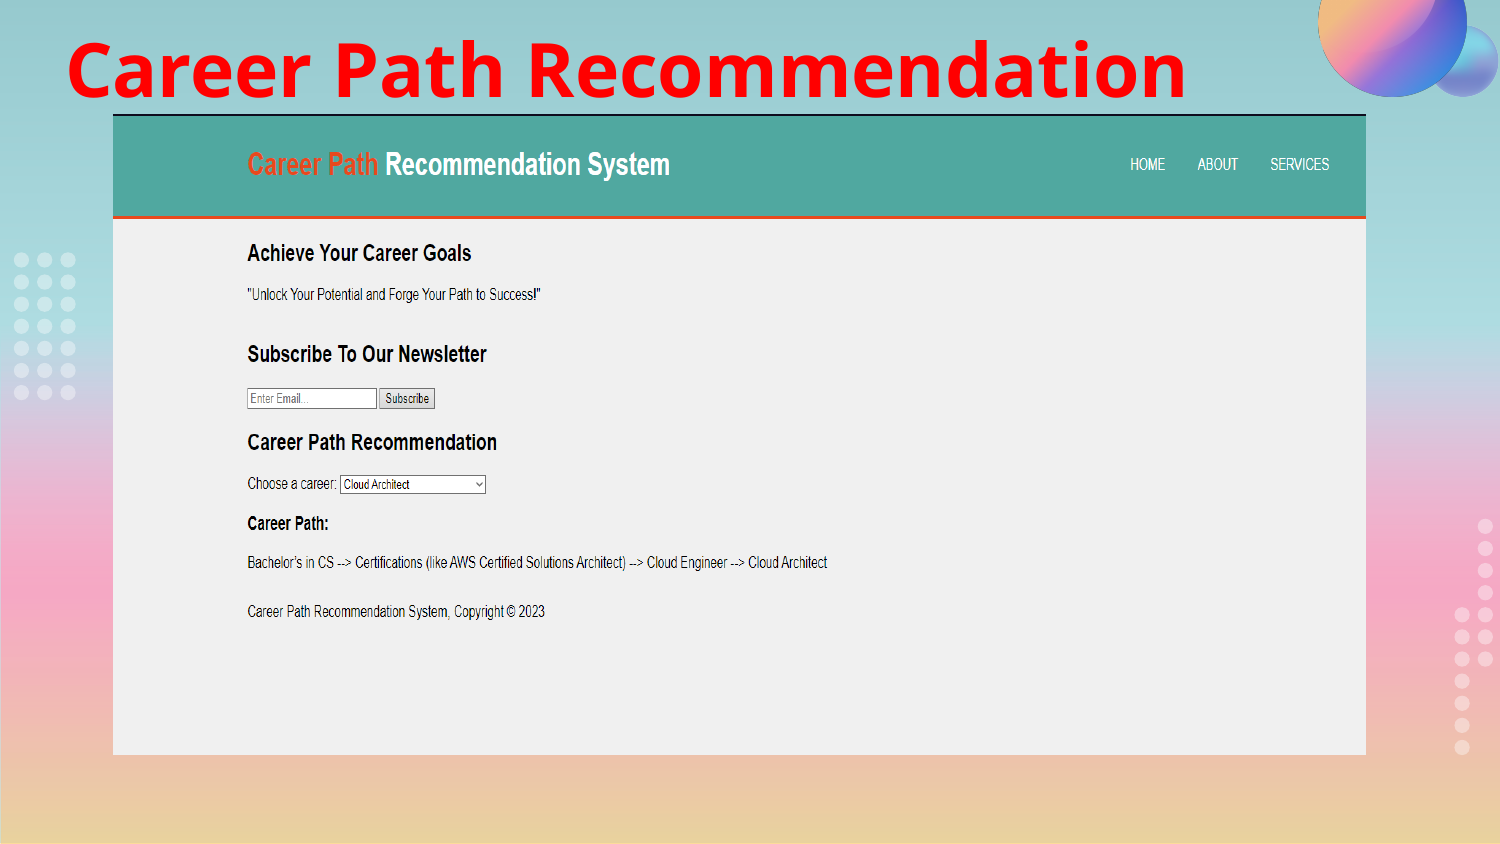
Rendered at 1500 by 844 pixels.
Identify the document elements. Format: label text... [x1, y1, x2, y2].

title Career Path Recommendation [64, 20, 1329, 115]
picture [0, 0, 1500, 844]
